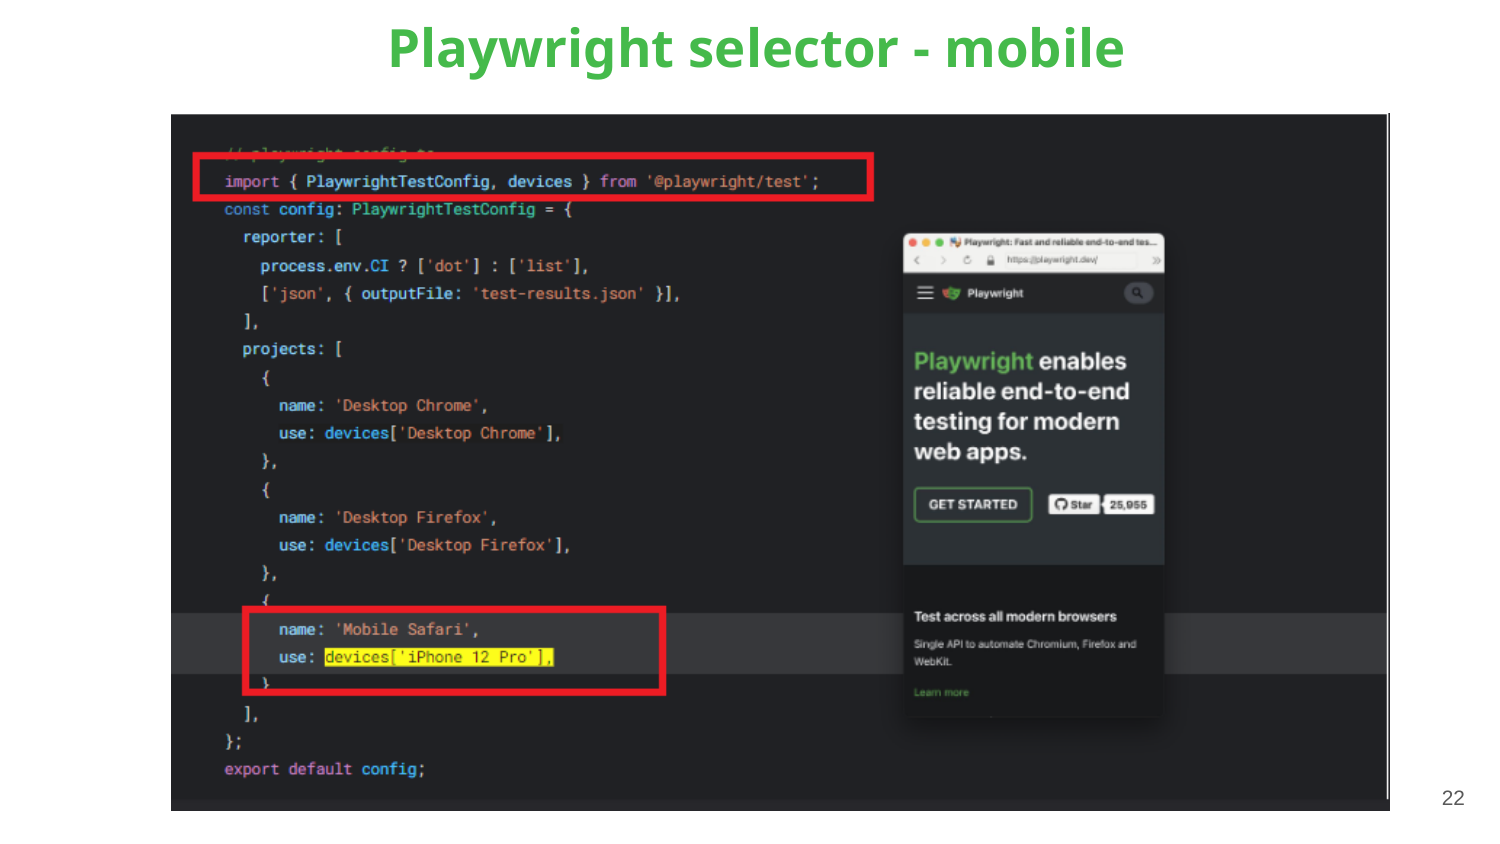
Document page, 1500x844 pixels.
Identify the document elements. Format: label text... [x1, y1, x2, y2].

picture [171, 113, 1391, 811]
title Playwright selector - mobile [57, 0, 1456, 94]
slide_number ‹#› [1389, 764, 1480, 830]
